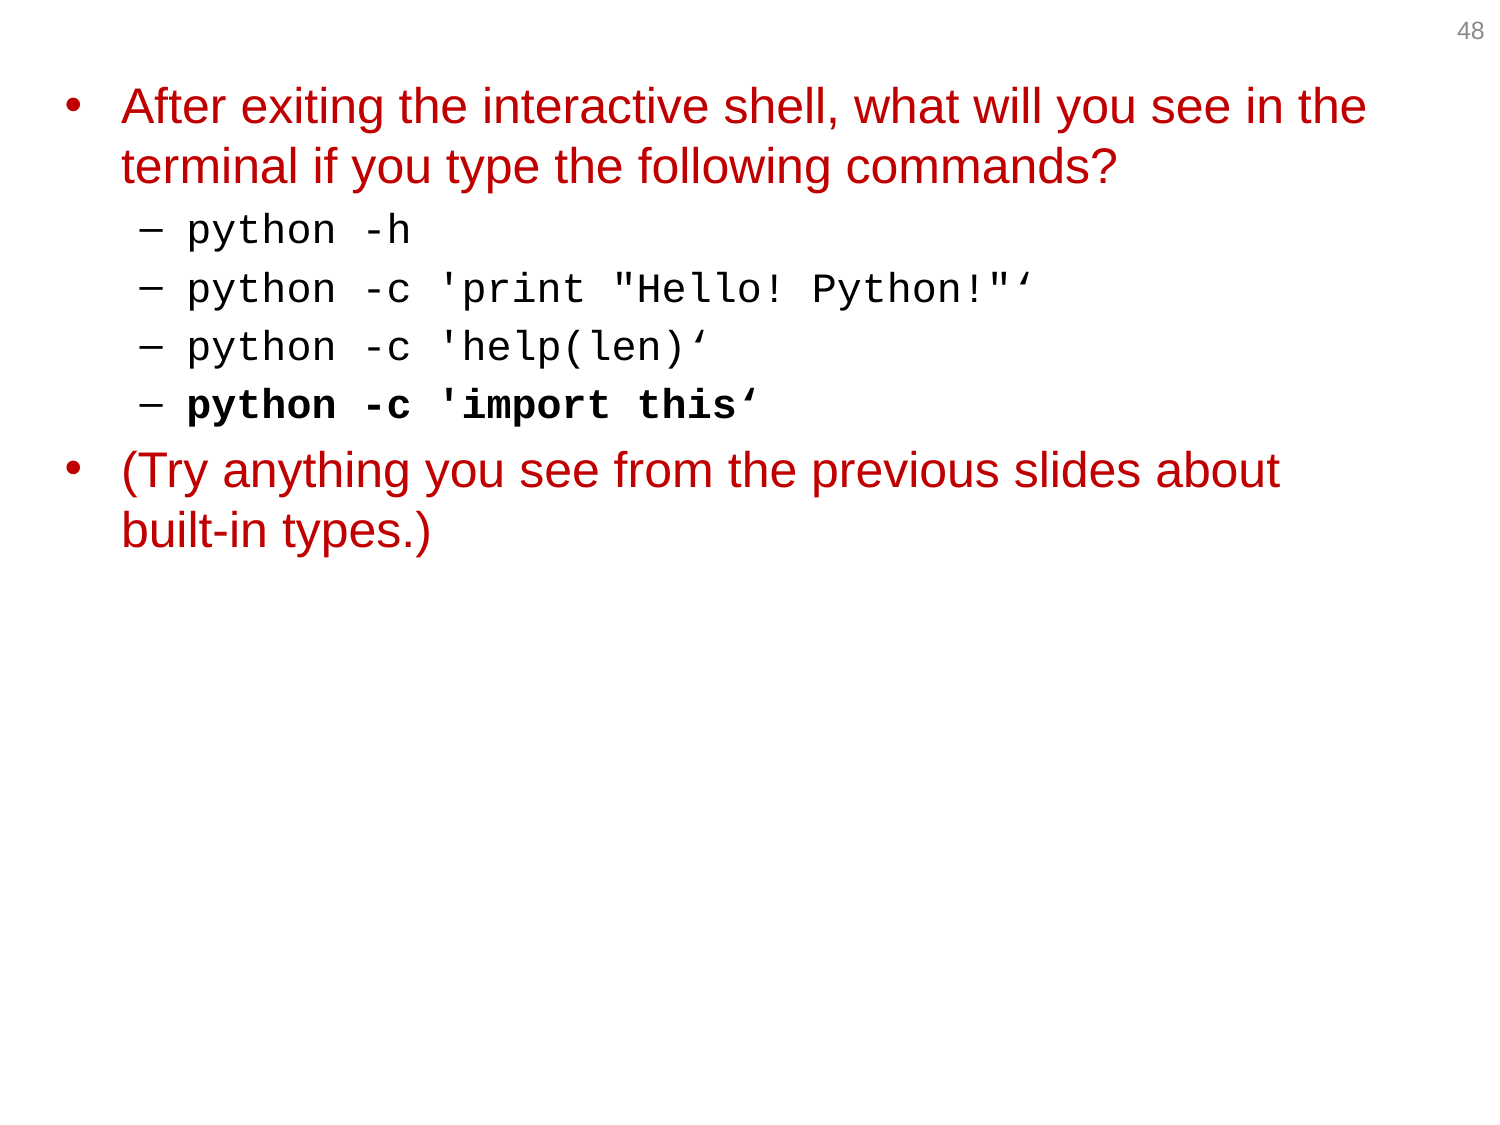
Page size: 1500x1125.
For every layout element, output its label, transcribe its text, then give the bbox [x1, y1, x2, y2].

list After exiting the interactive shell, what will you see in the terminal if you type the following commands? python -h python -c 'print "Hello! Python!"‘ python -c 'help(len)‘ python -c 'import this‘ (Try anything you see from the previous slides about built-in types.) [49, 66, 1400, 809]
slide_number 48 [1149, 0, 1500, 60]
